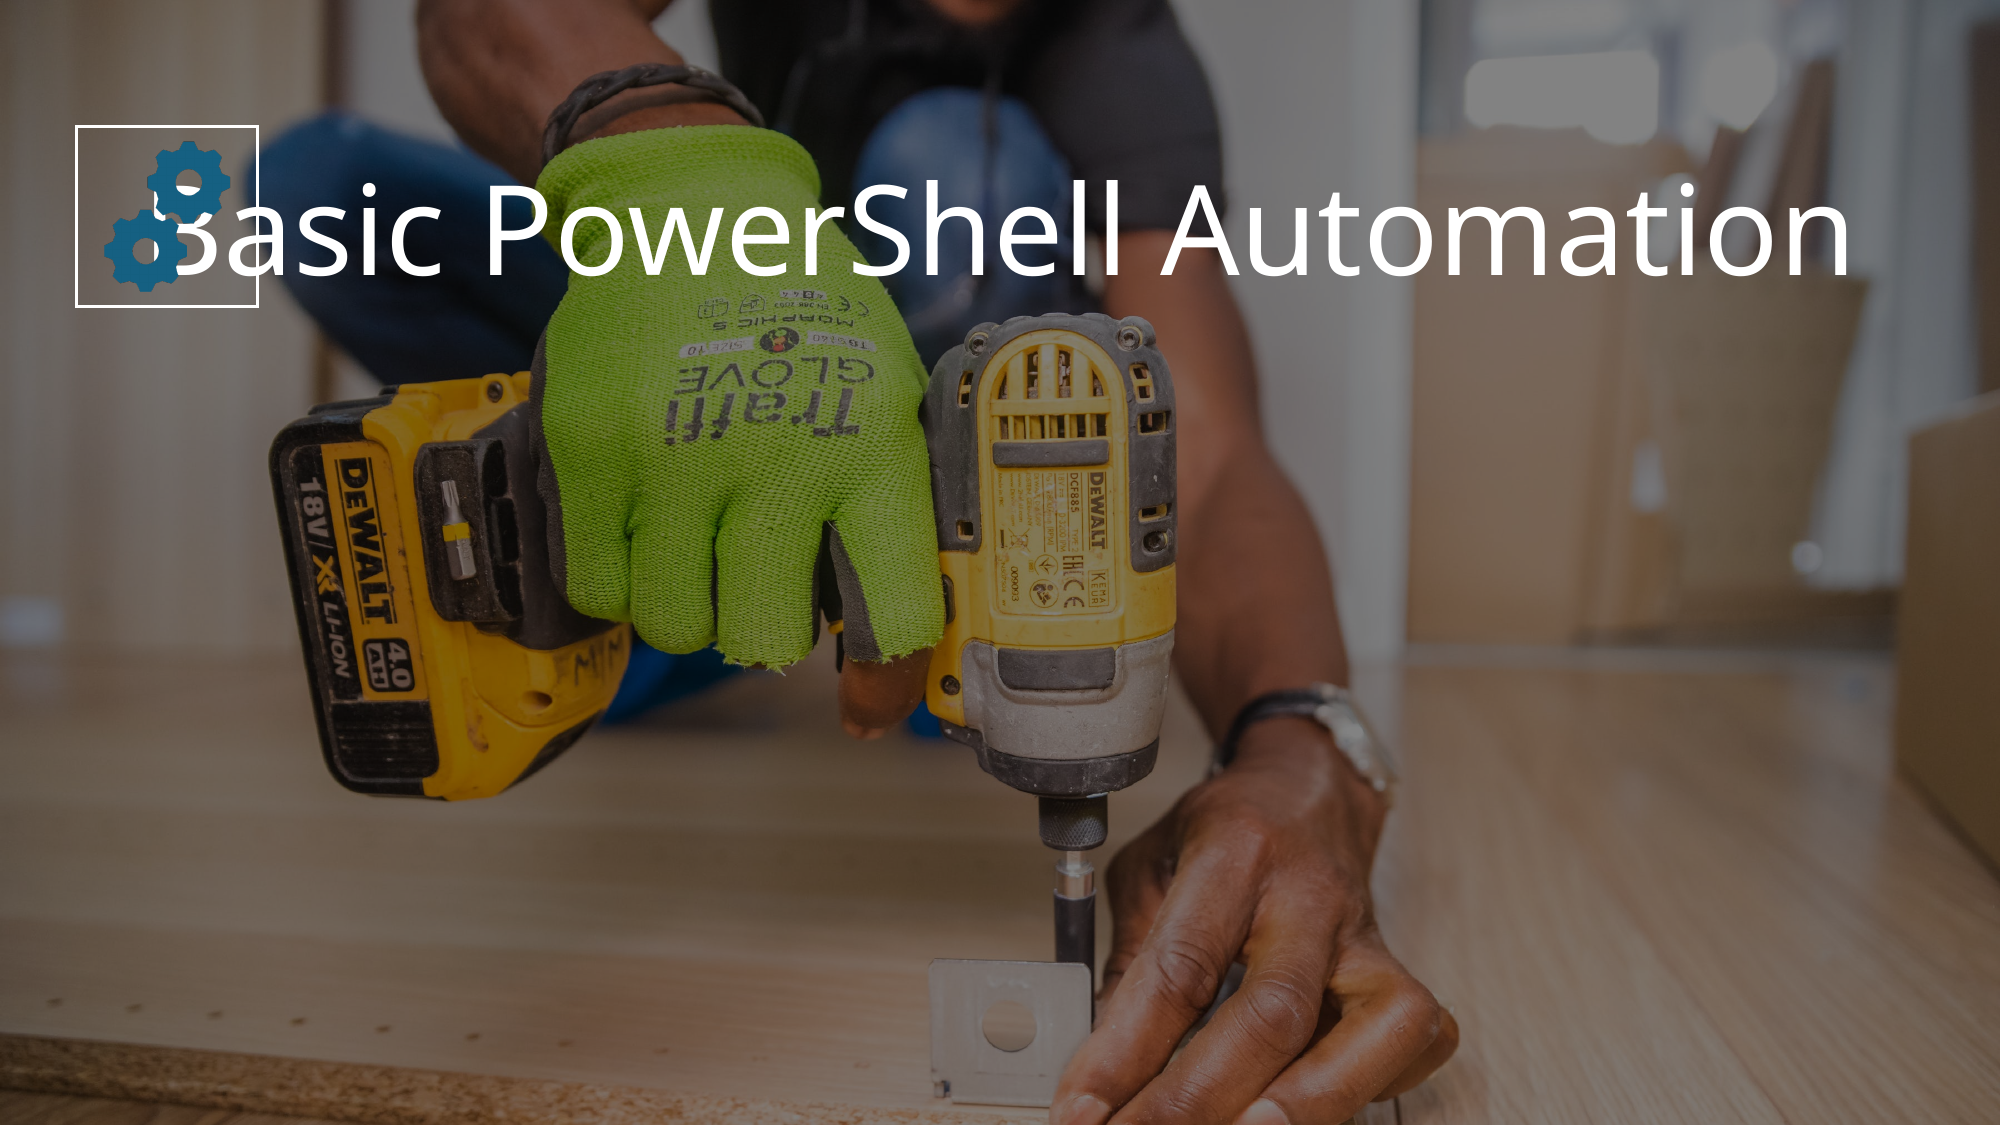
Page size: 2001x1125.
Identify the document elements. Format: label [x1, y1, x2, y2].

list [0, 0, 2000, 1125]
